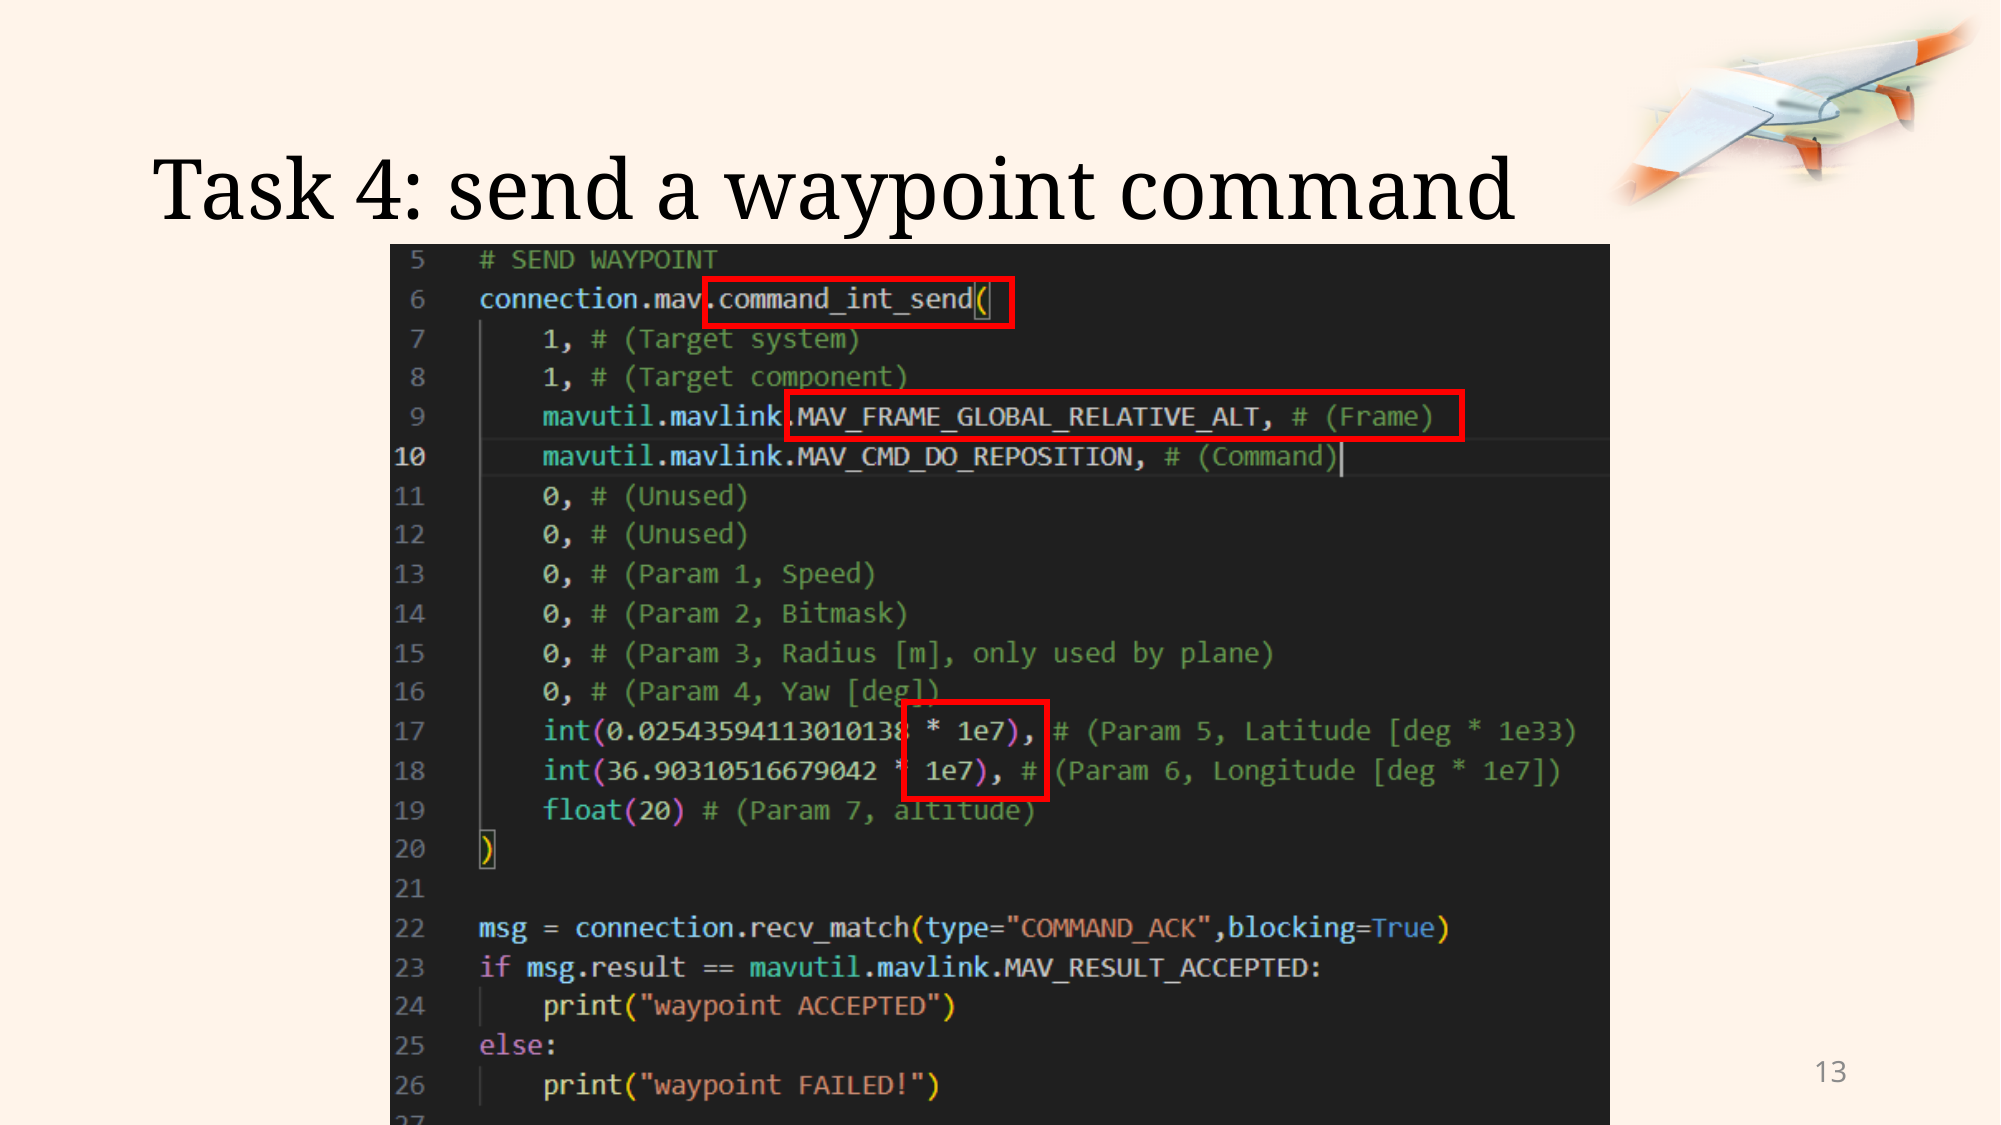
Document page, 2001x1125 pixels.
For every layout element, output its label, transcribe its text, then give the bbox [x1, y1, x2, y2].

title Task 4: send a waypoint command [137, 59, 1863, 244]
slide_number 6 [1623, 37, 1962, 183]
picture [389, 244, 1610, 1125]
slide_number 13 [1610, 1042, 1863, 1103]
picture [1629, 43, 1956, 177]
